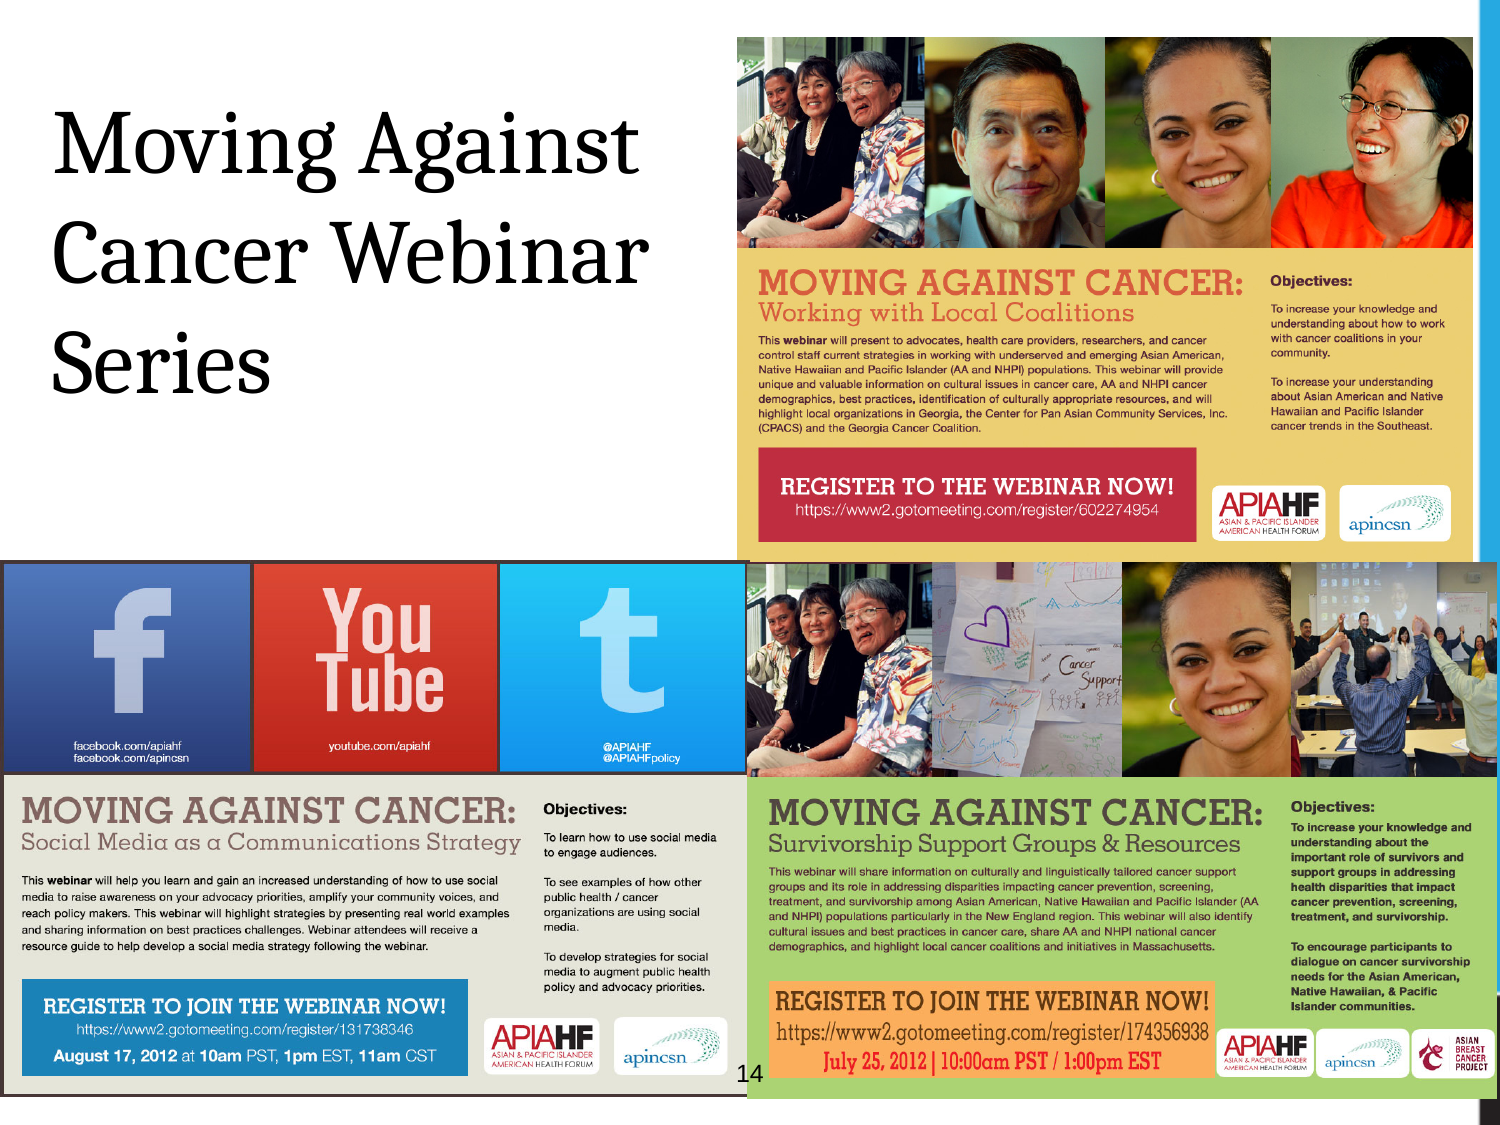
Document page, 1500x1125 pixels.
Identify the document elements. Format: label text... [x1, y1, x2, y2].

picture [0, 0, 1500, 1125]
text_box Moving Against Cancer Webinar Series [37, 74, 700, 420]
